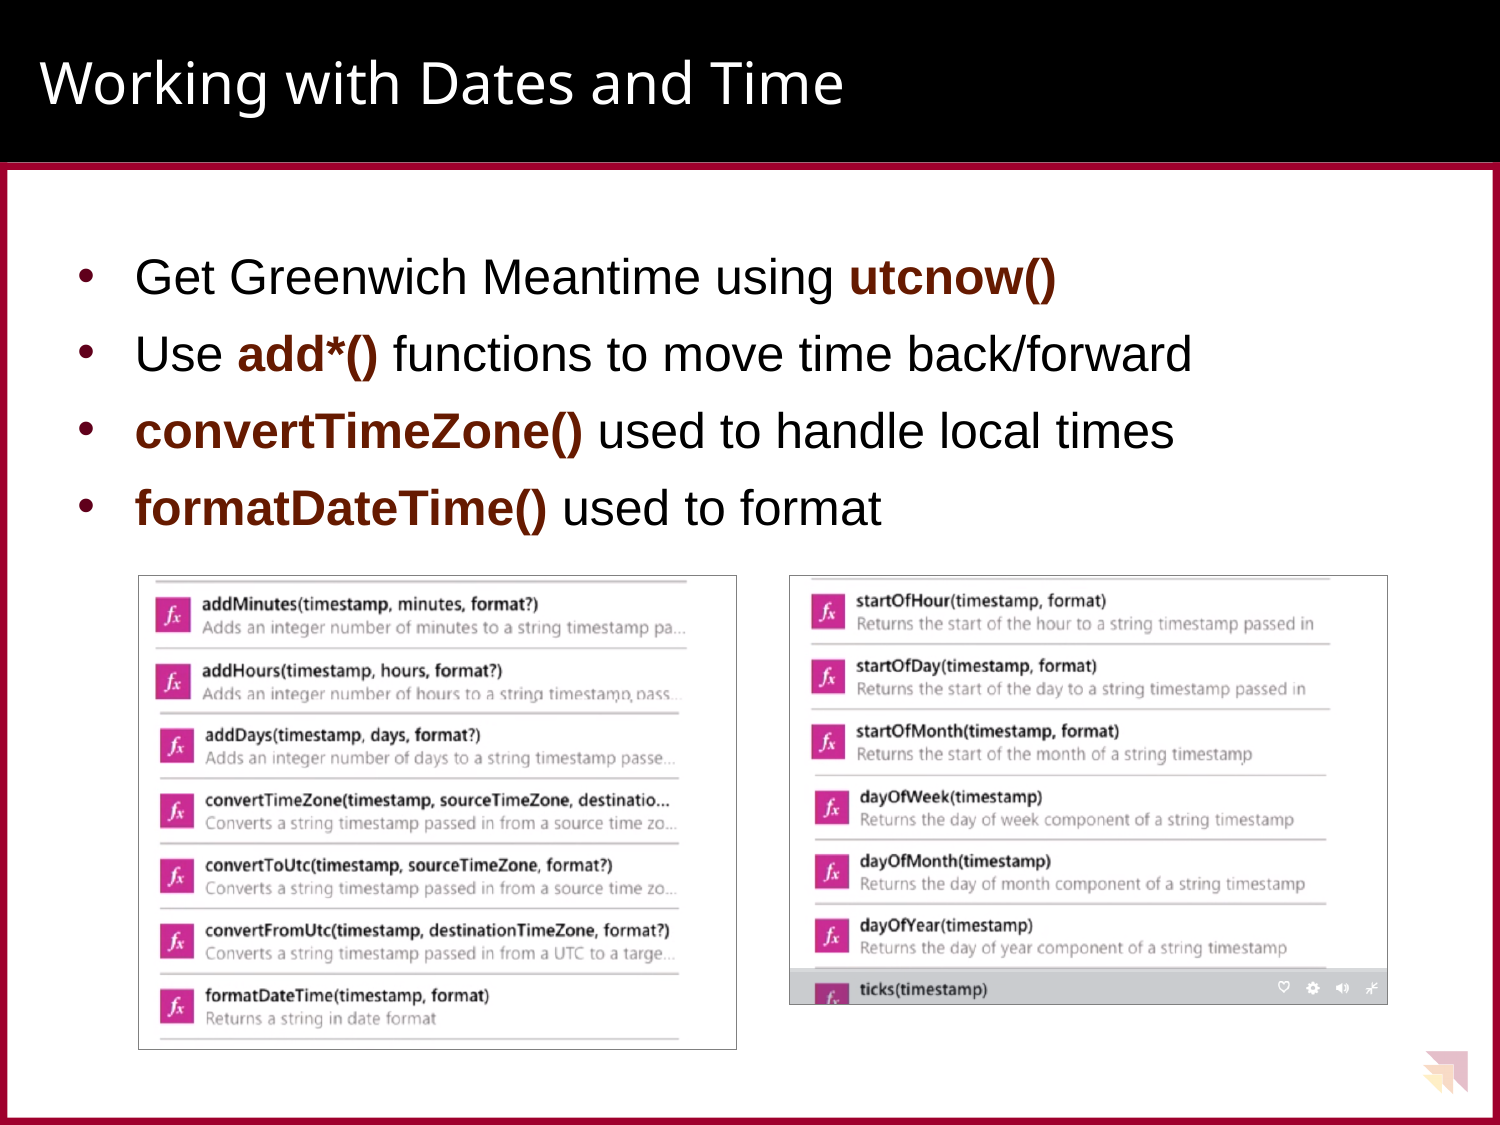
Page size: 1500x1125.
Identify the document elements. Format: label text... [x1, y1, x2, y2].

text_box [138, 574, 1388, 1051]
list Get Greenwich Meantime using utcnow() Use add*() functions to move time back/forward convertTimeZone() used to handle local times formatDateTime() used to format [62, 237, 1438, 1088]
title Working with Dates and Time [24, 12, 1438, 150]
